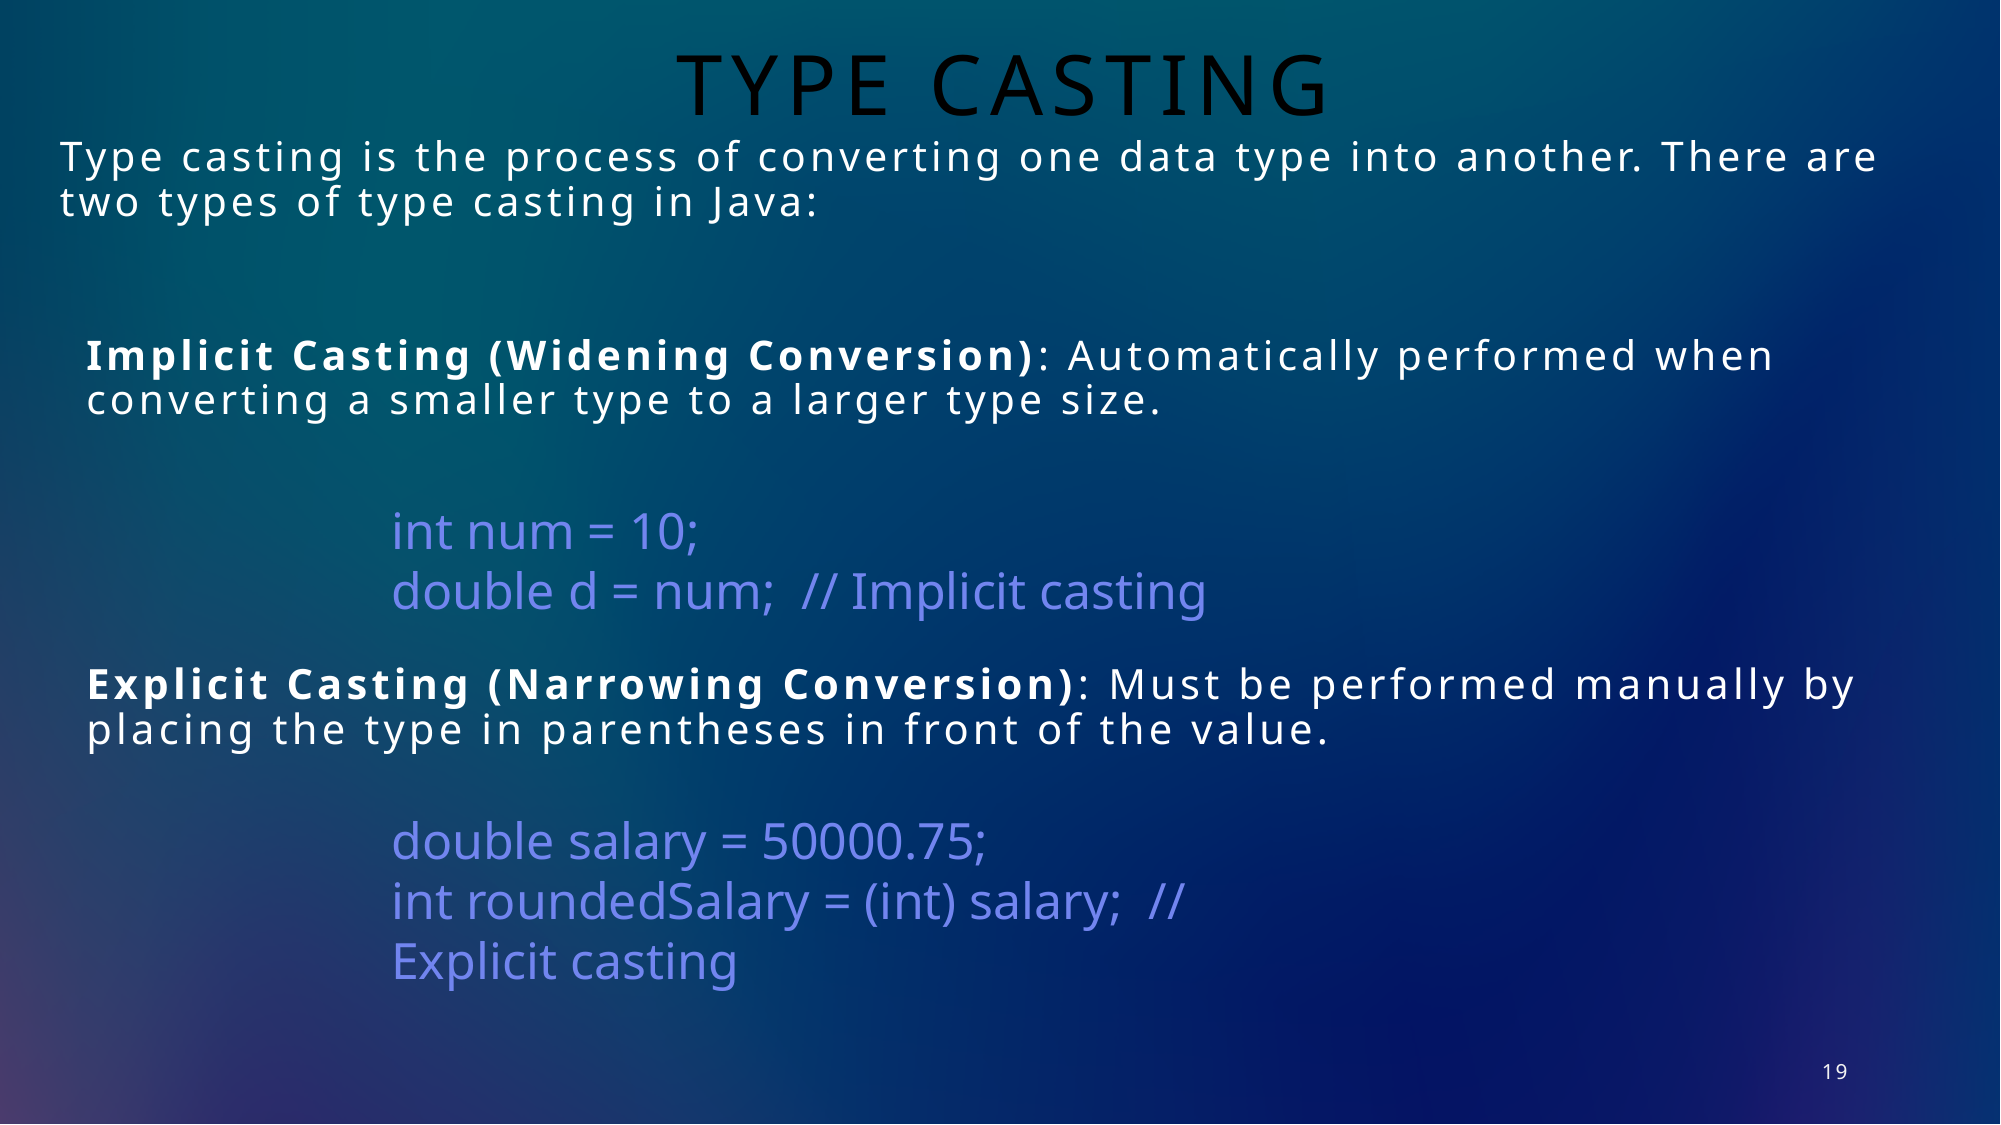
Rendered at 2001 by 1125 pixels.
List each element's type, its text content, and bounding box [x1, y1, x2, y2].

picture [1237, 104, 1250, 114]
picture [1056, 104, 1091, 115]
text_box Explicit Casting (Narrowing Conversion): Must be performed manually by placing the type in parentheses in front of the value. [71, 656, 1935, 844]
picture [795, 104, 801, 114]
picture [1033, 104, 1041, 114]
text_box int num = 10; double d = num; // Implicit casting [376, 492, 1377, 627]
picture [0, 0, 2000, 1125]
title Type Casting [405, 0, 1601, 104]
slide_number 19 [1412, 1042, 1863, 1103]
text_box double salary = 50000.75; int roundedSalary = (int) salary; // Explicit casting [376, 802, 1377, 997]
list Type casting is the process of converting one data type into another. There are two types of type casting in Java: [44, 129, 1908, 233]
picture [1205, 104, 1210, 114]
picture [1280, 104, 1321, 115]
text_box Implicit Casting (Widening Conversion): Automatically performed when converting a smaller type to a larger type size. [71, 328, 1935, 432]
picture [752, 104, 757, 114]
picture [853, 104, 884, 114]
picture [1125, 104, 1131, 114]
picture [696, 104, 702, 114]
picture [1164, 104, 1184, 114]
picture [992, 104, 1000, 114]
picture [940, 104, 976, 115]
